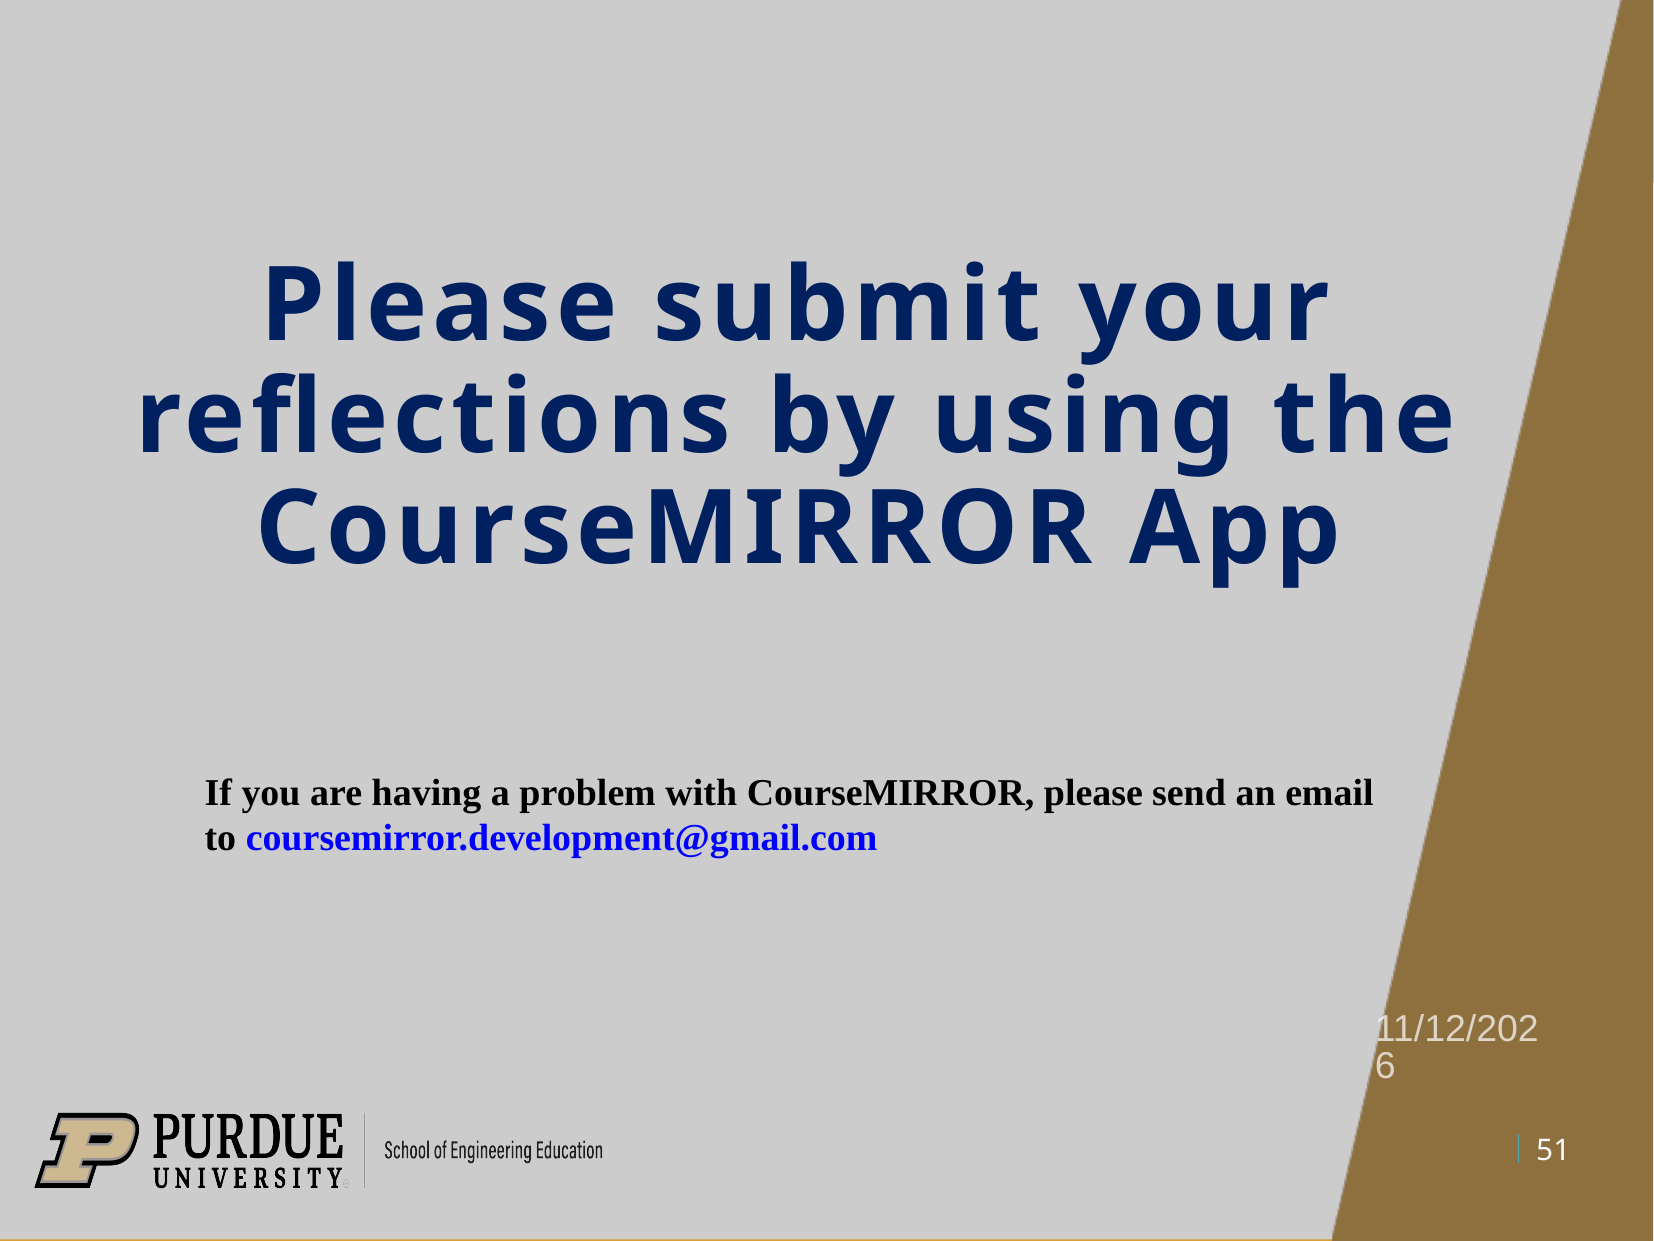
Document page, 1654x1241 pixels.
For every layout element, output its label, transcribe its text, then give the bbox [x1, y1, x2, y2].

slide_number 51 [1519, 1118, 1586, 1185]
text_box If you are having a problem with CourseMIRROR, please send an email to coursemirror.development@gmail.com [189, 759, 1430, 866]
text_box Please submit your reflections by using the CourseMIRROR App [82, 251, 1516, 587]
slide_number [1360, 996, 1560, 1038]
picture [34, 1109, 621, 1193]
